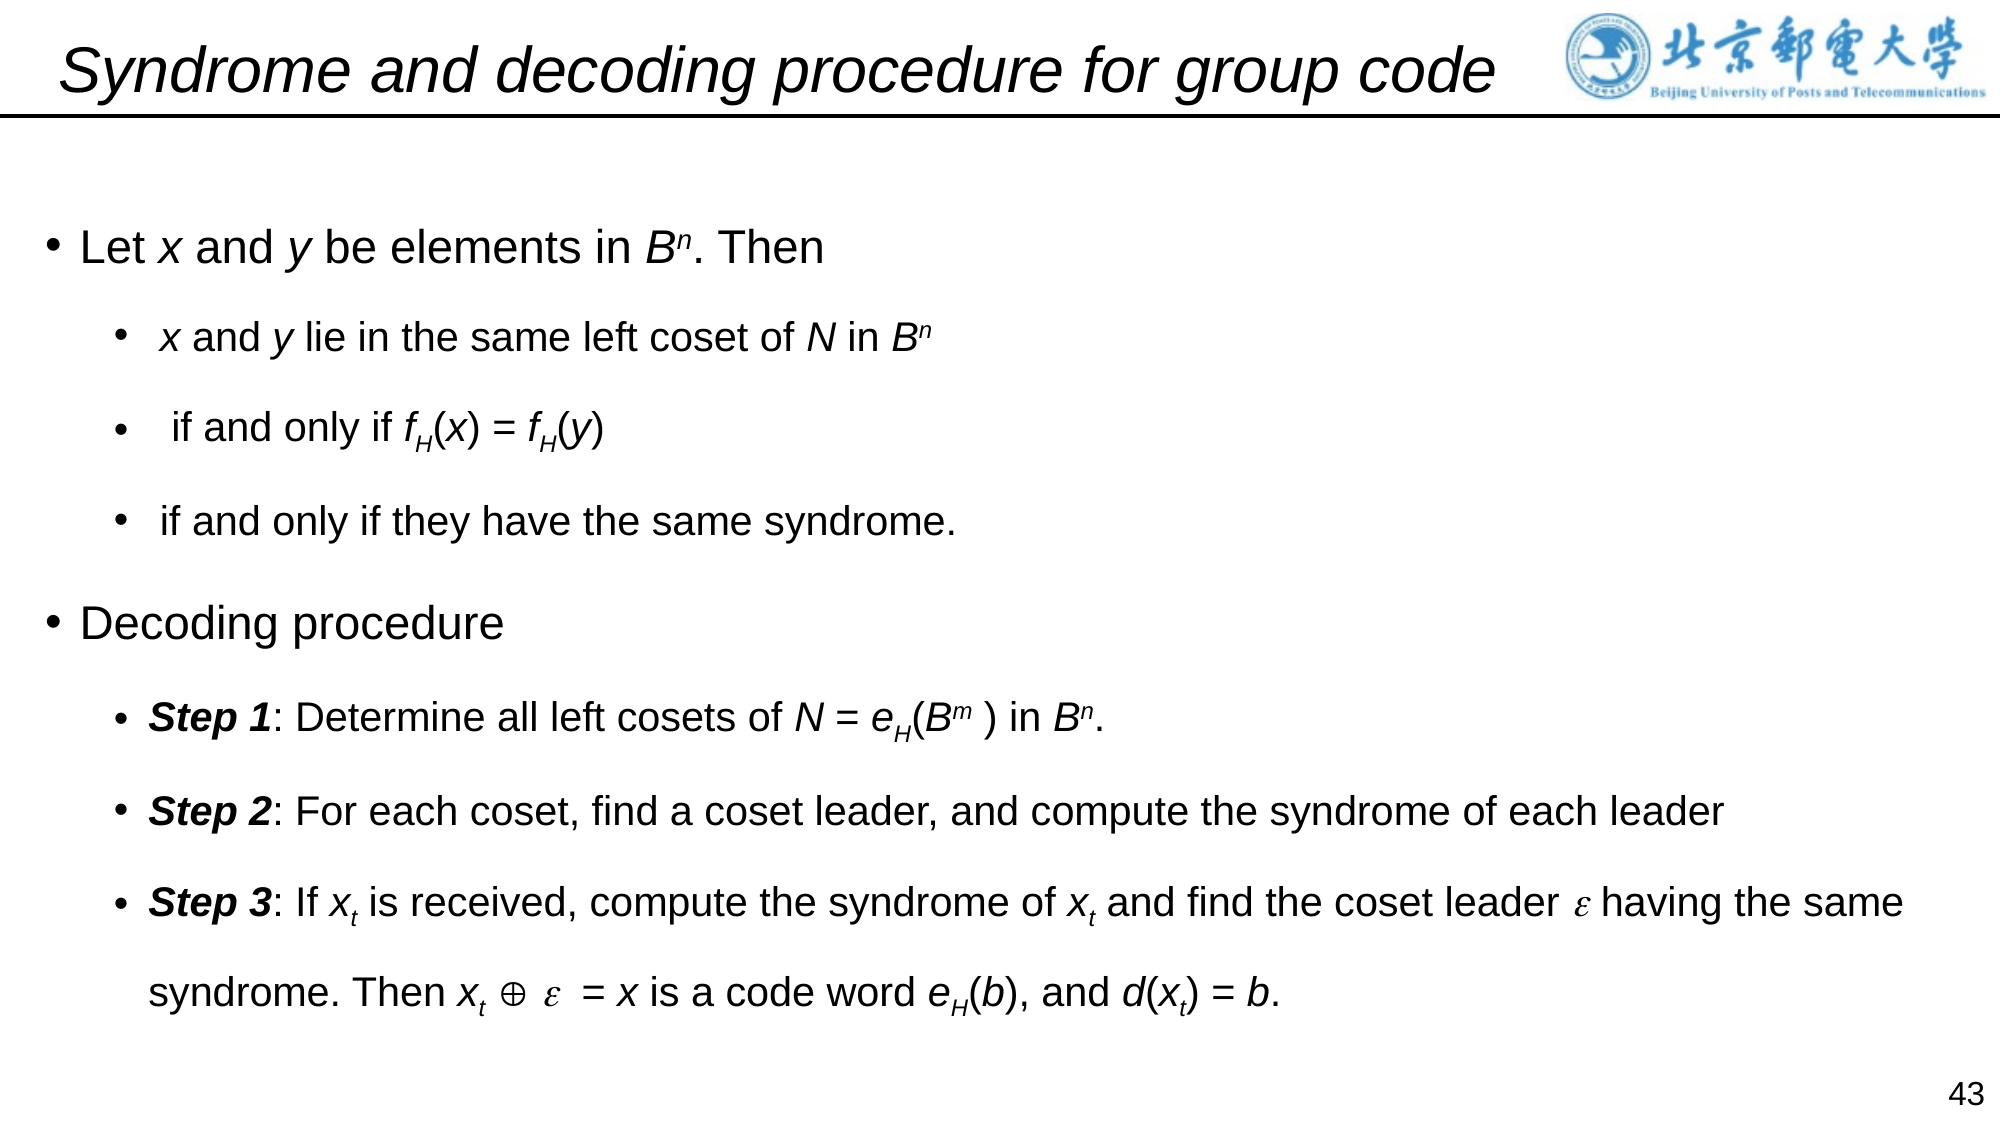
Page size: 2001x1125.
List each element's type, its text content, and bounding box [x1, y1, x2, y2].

text_box Syndrome and decoding procedure for group code [0, 0, 1575, 144]
picture [1575, 13, 1988, 101]
text_box Let x and y be elements in Bn. Then x and y lie in the same left coset of N in Bn if and only if fH(x) = fH(y) if and only if they have the same syndrome. Decoding procedure Step 1: Determine all left cosets of N = eH(Bm ) in Bn. Step 2: For each coset, find a coset leader, and compute the syndrome of each leader Step 3: If xt is received, compute the syndrome of xt and find the coset leader  having the same syndrome. Then xt   = x is a code word eH(b), and d(xt) = b. [30, 174, 1946, 1040]
